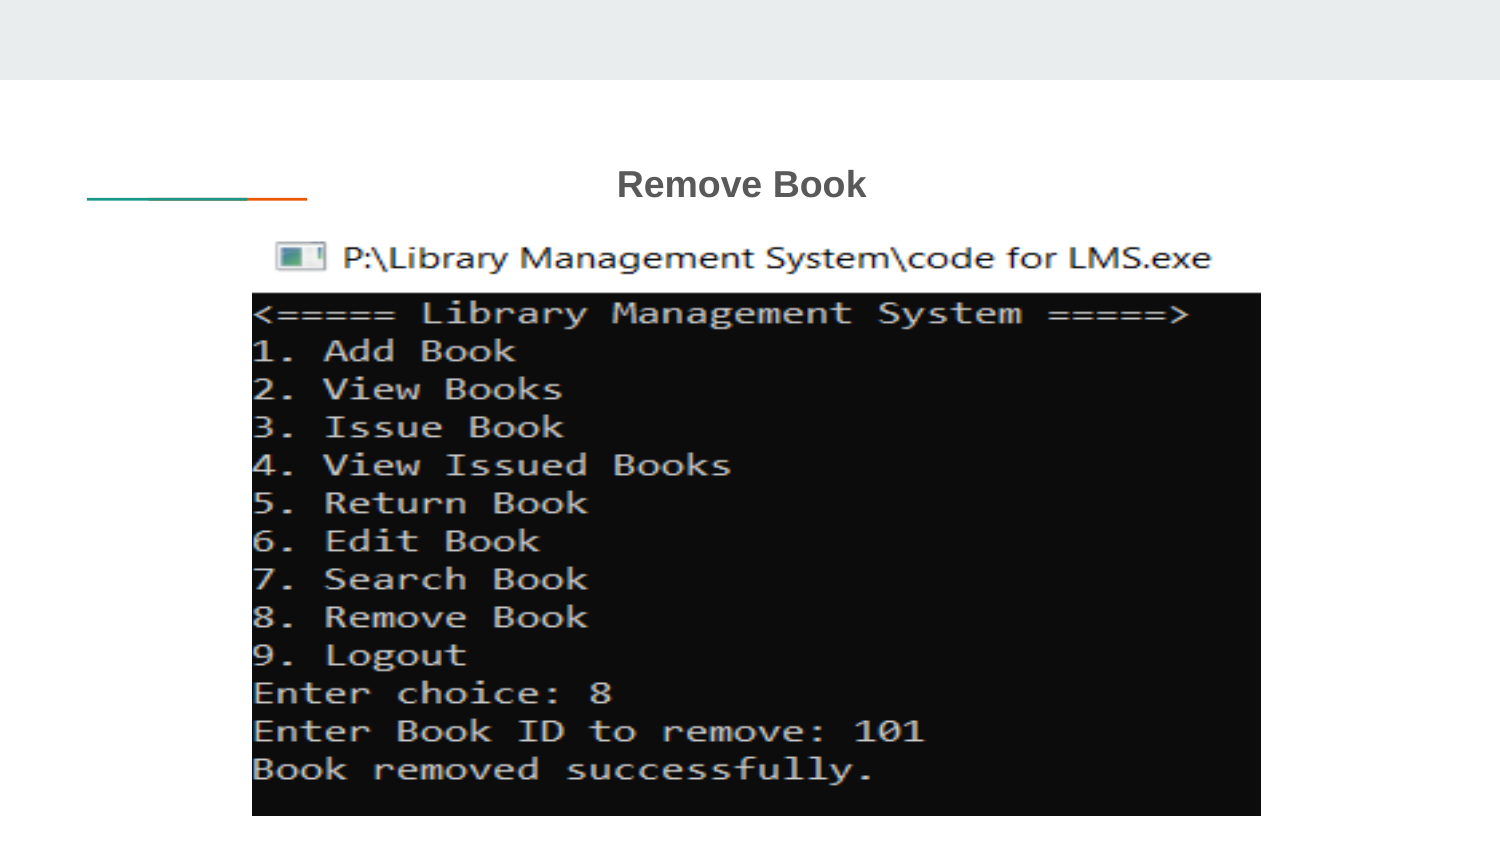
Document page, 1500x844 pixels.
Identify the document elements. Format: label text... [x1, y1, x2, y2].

text_box Remove Book [324, 144, 1160, 221]
picture [252, 223, 1261, 816]
